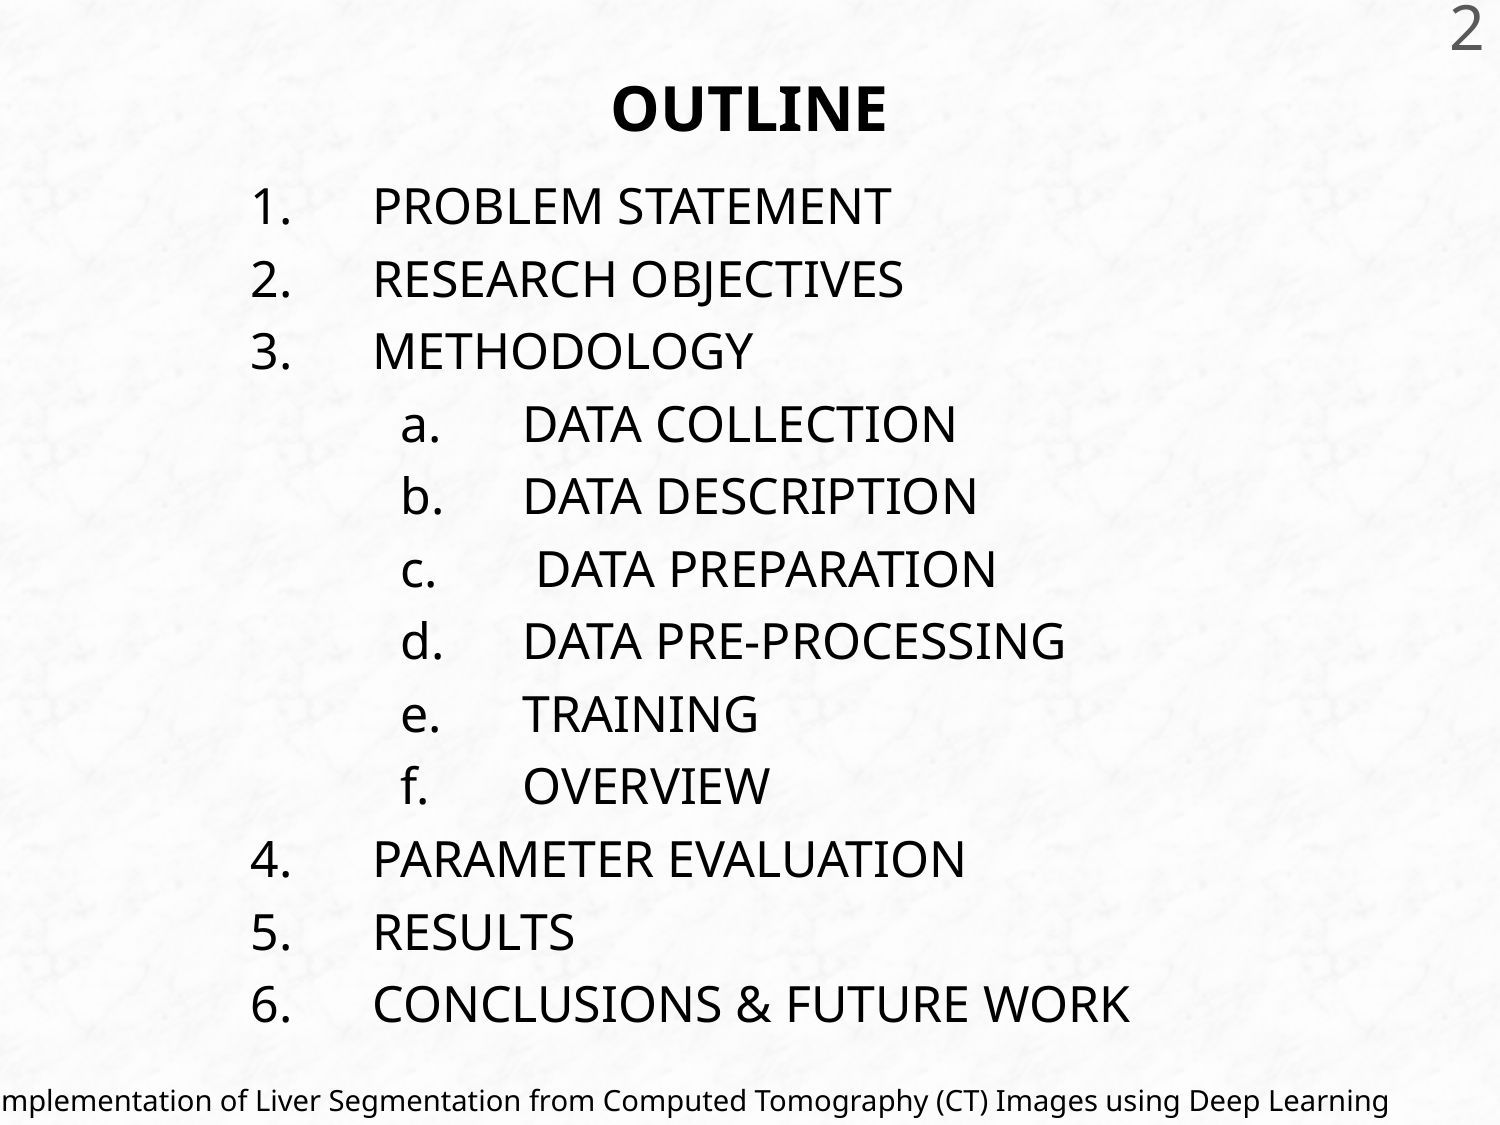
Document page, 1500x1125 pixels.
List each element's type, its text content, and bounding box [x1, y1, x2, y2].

text_box Problem Statement Research Objectives Methodology Data collection DATA DESCRIPTION DATA PREPARATION DATA PRE-PROCESSING TRAINING overview Parameter evaluation results CONCLUSIONS & Future work [236, 167, 1146, 1040]
slide_number 2 [1162, 0, 1500, 60]
text_box Implementation of Liver Segmentation from Computed Tomography (CT) Images using Deep Learning [0, 1074, 1441, 1125]
text_box OUTLINE [595, 61, 905, 152]
